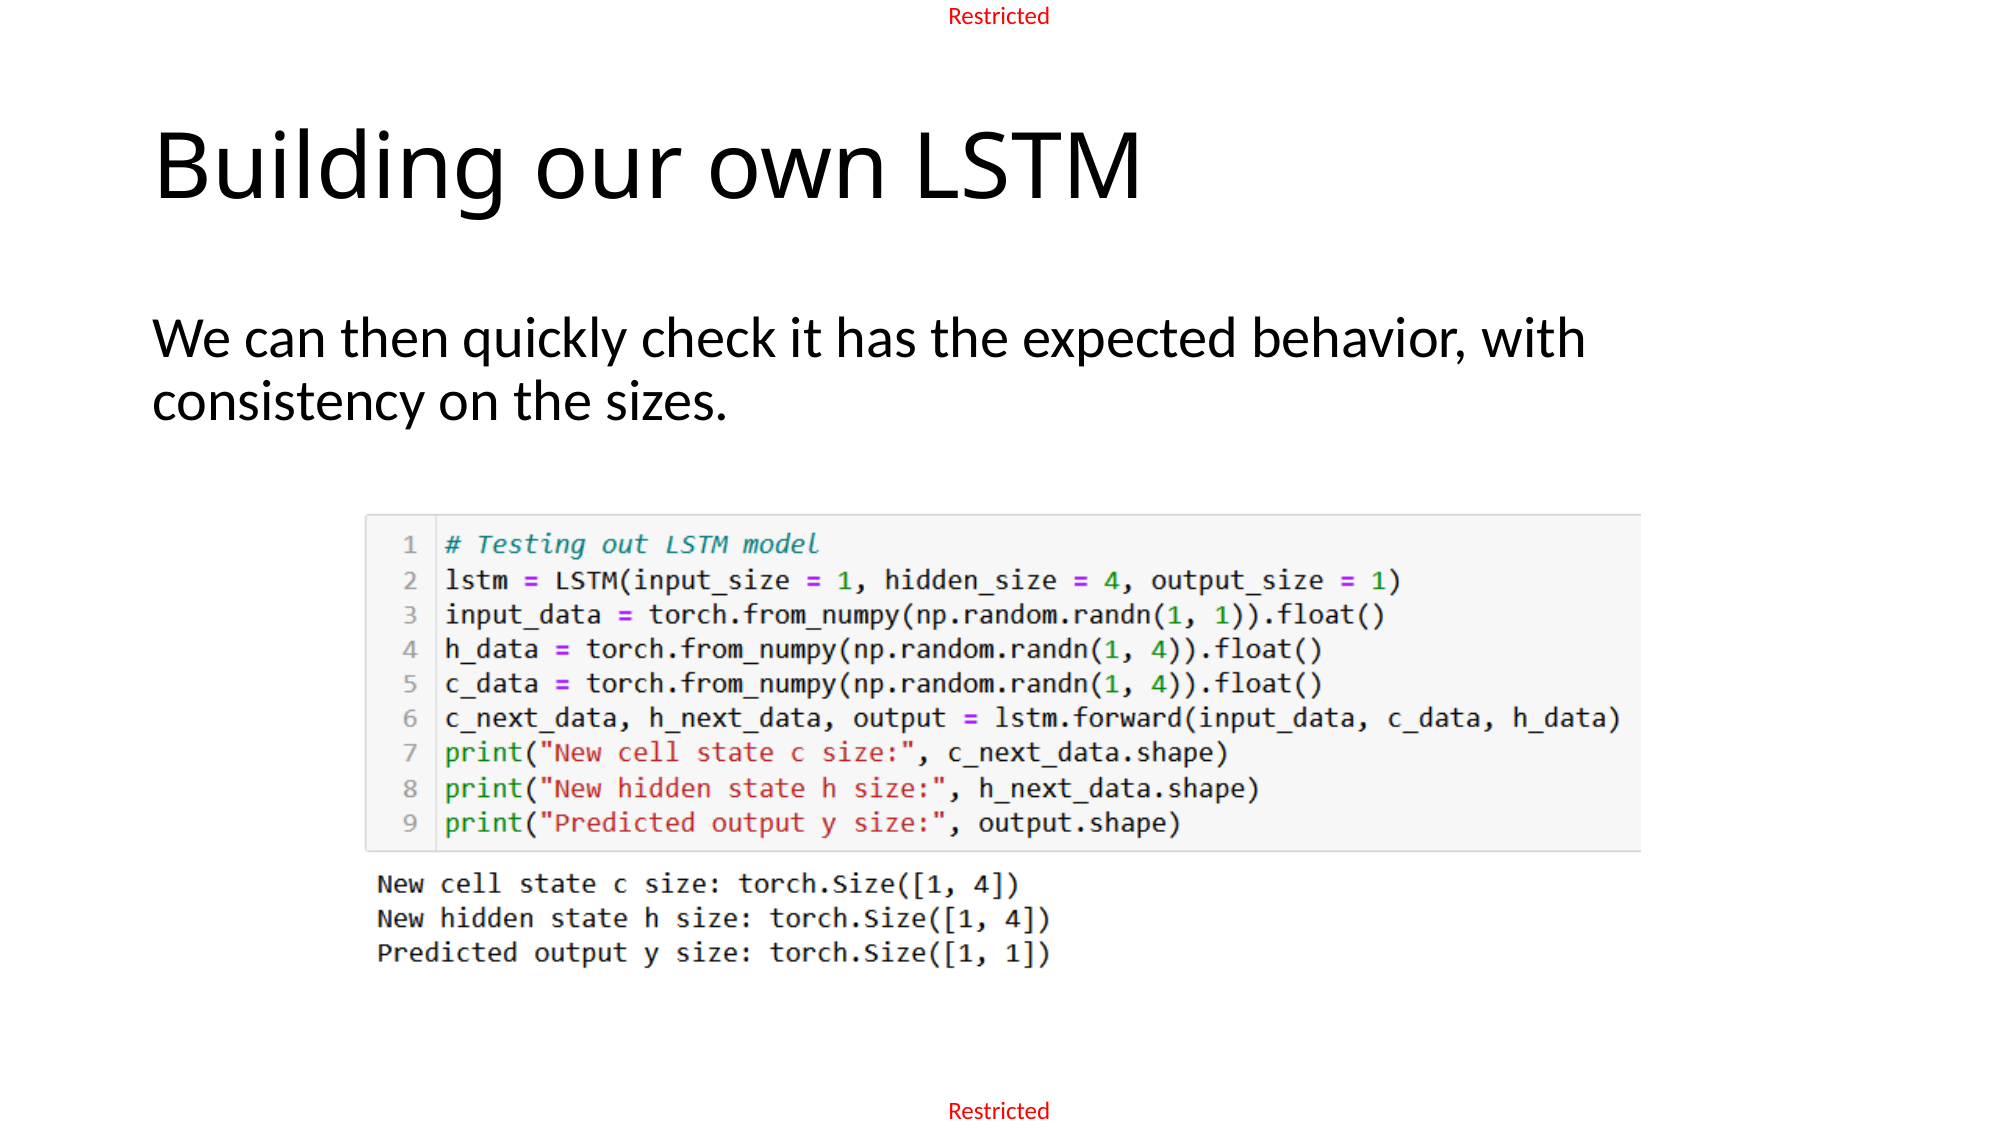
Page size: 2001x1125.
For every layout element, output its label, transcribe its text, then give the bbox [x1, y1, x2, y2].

picture [359, 508, 1641, 1001]
title Building our own LSTM [137, 59, 1863, 278]
list We can then quickly check it has the expected behavior, with consistency on the sizes. [137, 299, 1863, 1014]
